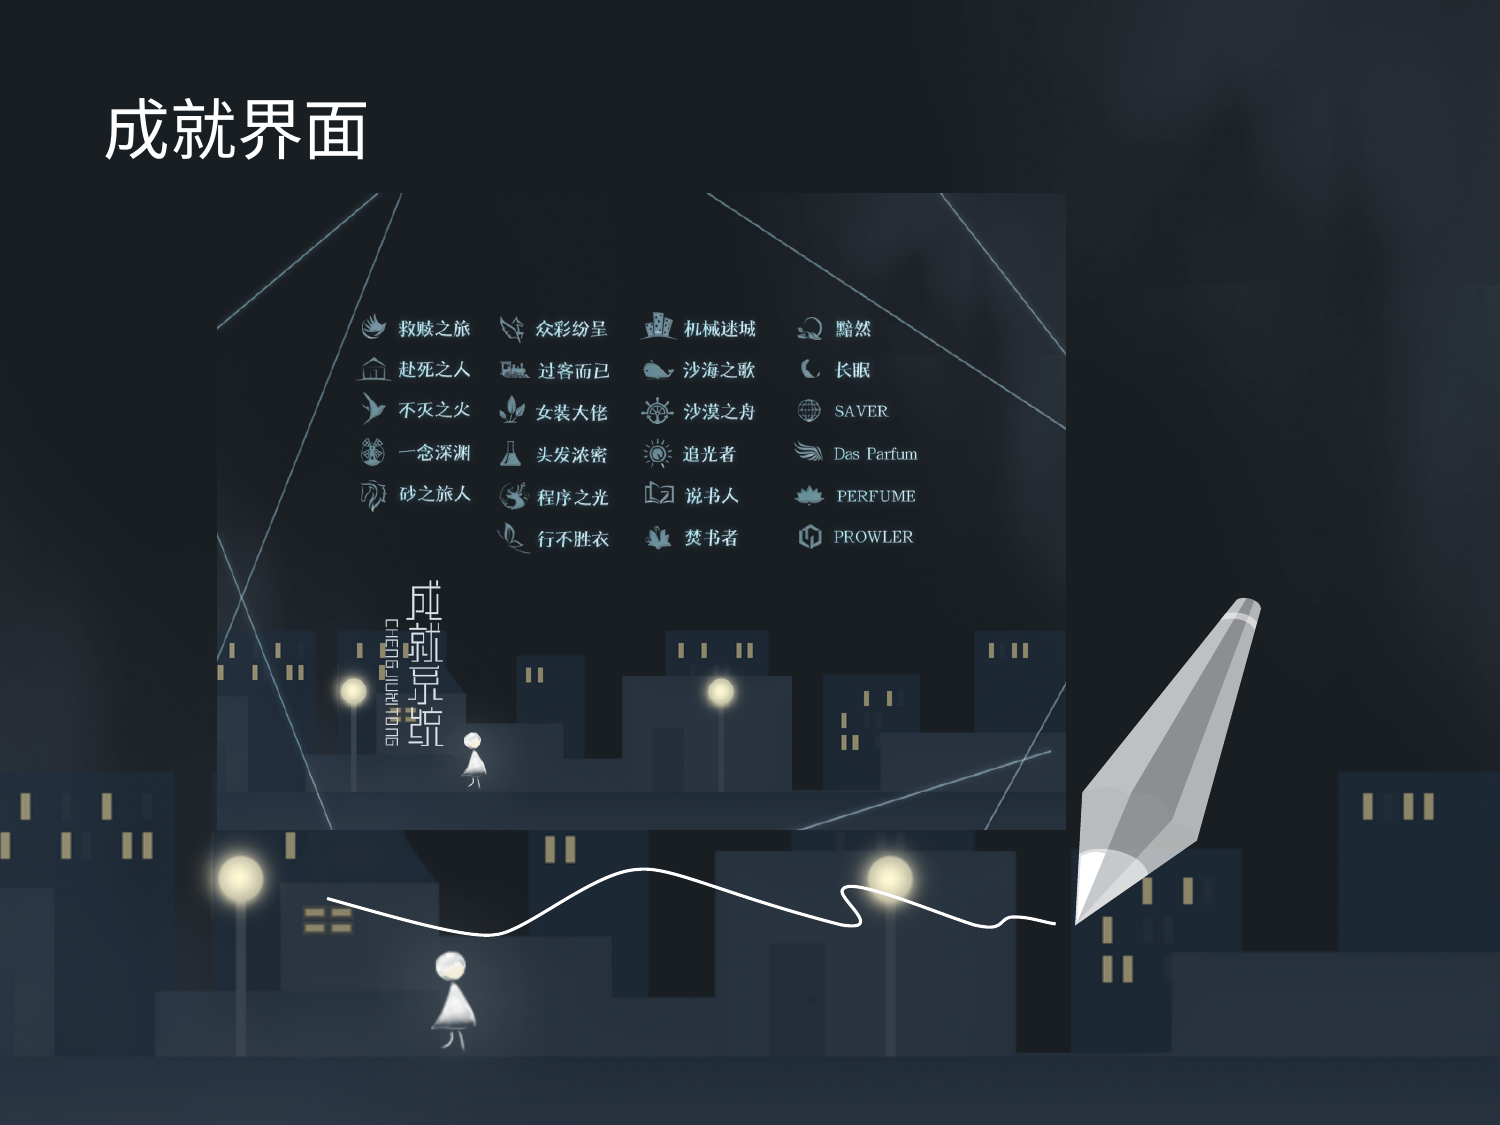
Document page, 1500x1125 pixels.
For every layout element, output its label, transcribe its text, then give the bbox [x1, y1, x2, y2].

text_box [327, 869, 1056, 936]
text_box 成就界面 [88, 80, 585, 176]
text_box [1074, 597, 1262, 926]
picture [0, 0, 1500, 1125]
